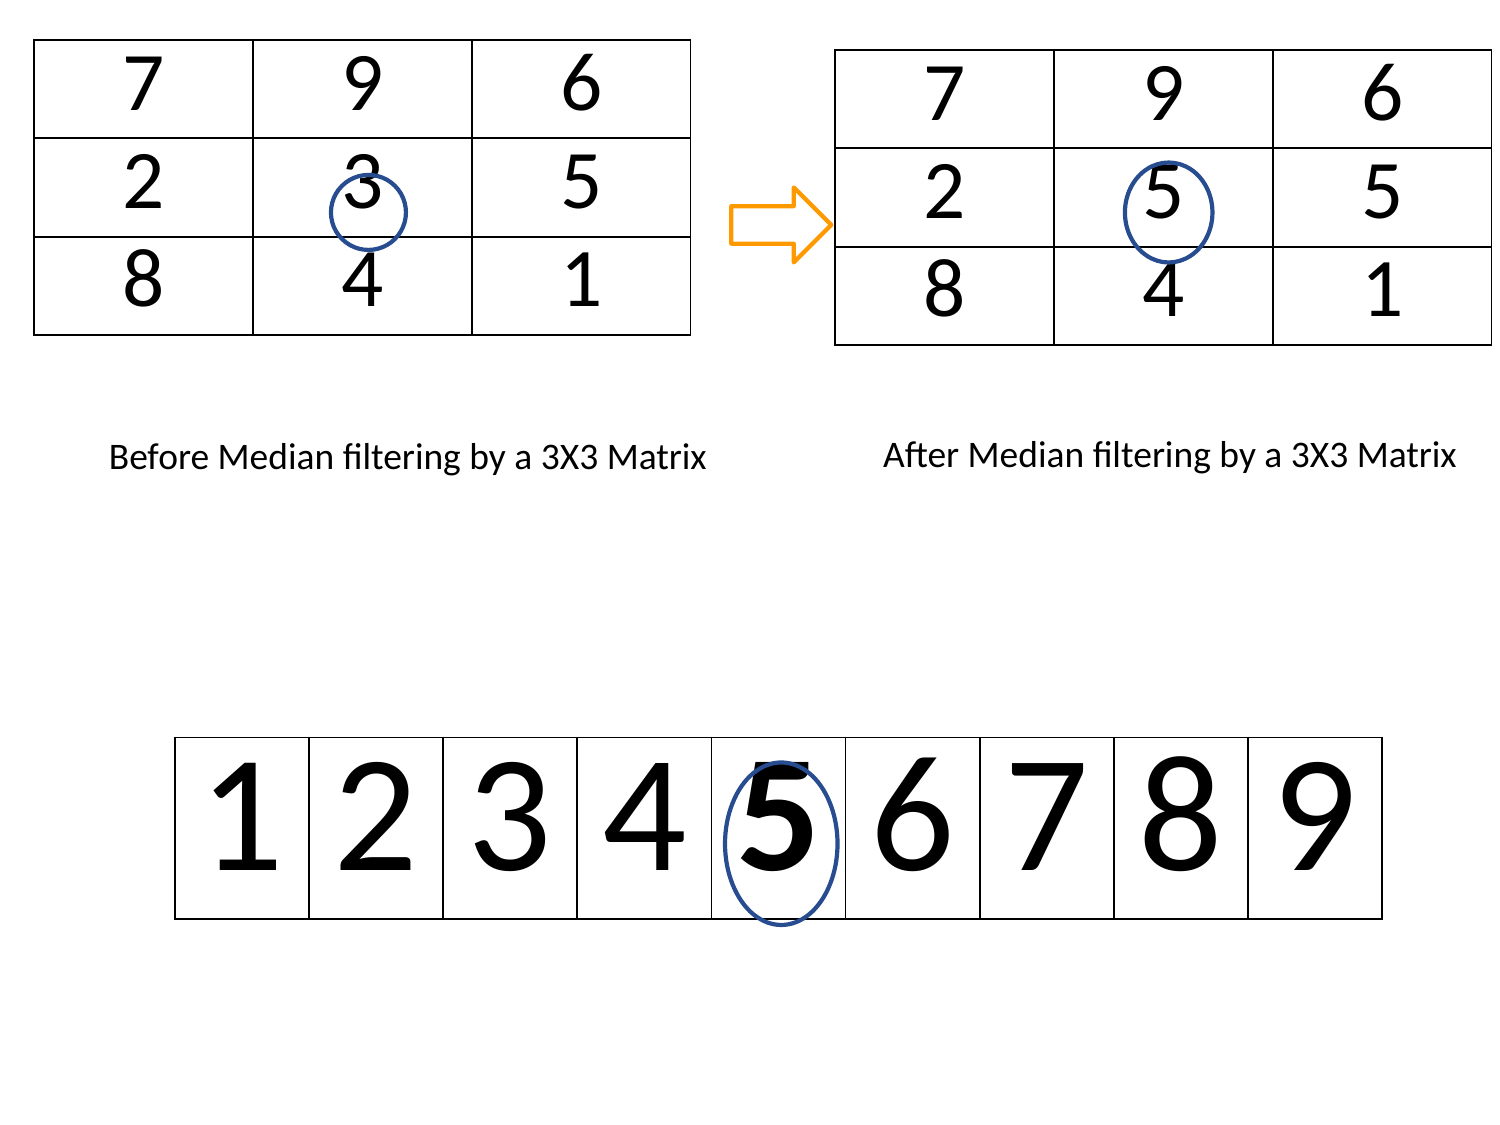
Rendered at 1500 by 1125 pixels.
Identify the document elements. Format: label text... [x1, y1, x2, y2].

table_header 7 [35, 41, 252, 137]
table_header 6 [846, 738, 979, 918]
table_cell 1 [1274, 248, 1491, 344]
table_header 9 [1055, 51, 1272, 147]
table_cell 5 [1055, 149, 1272, 246]
text_box After Median filtering by a 3X3 Matrix [868, 423, 1473, 483]
table_cell 2 [836, 149, 1053, 246]
table_cell 8 [836, 248, 1053, 344]
table_header 2 [310, 738, 442, 918]
table_cell 5 [473, 139, 690, 236]
table_header 9 [254, 41, 471, 137]
table_header 7 [836, 51, 1053, 147]
table_cell 8 [35, 238, 252, 334]
table_header 5 [712, 738, 845, 918]
text_box [328, 172, 409, 253]
text_box [722, 760, 840, 928]
table_header 4 [578, 738, 711, 918]
table_header 3 [444, 738, 576, 918]
table_cell 1 [473, 238, 690, 334]
table_header 9 [1249, 738, 1381, 918]
table_header 6 [1274, 51, 1491, 147]
text_box [729, 185, 834, 265]
text_box Before Median filtering by a 3X3 Matrix [94, 424, 723, 484]
table_header 1 [176, 738, 308, 918]
table_cell 3 [254, 139, 471, 236]
table_cell 4 [254, 238, 471, 334]
table_header 7 [981, 738, 1113, 918]
text_box [1122, 160, 1215, 265]
table_header 6 [473, 41, 690, 137]
table_cell 5 [1274, 149, 1491, 246]
table_cell 2 [35, 139, 252, 236]
table_header 8 [1115, 738, 1247, 918]
table_cell 4 [1055, 248, 1272, 344]
